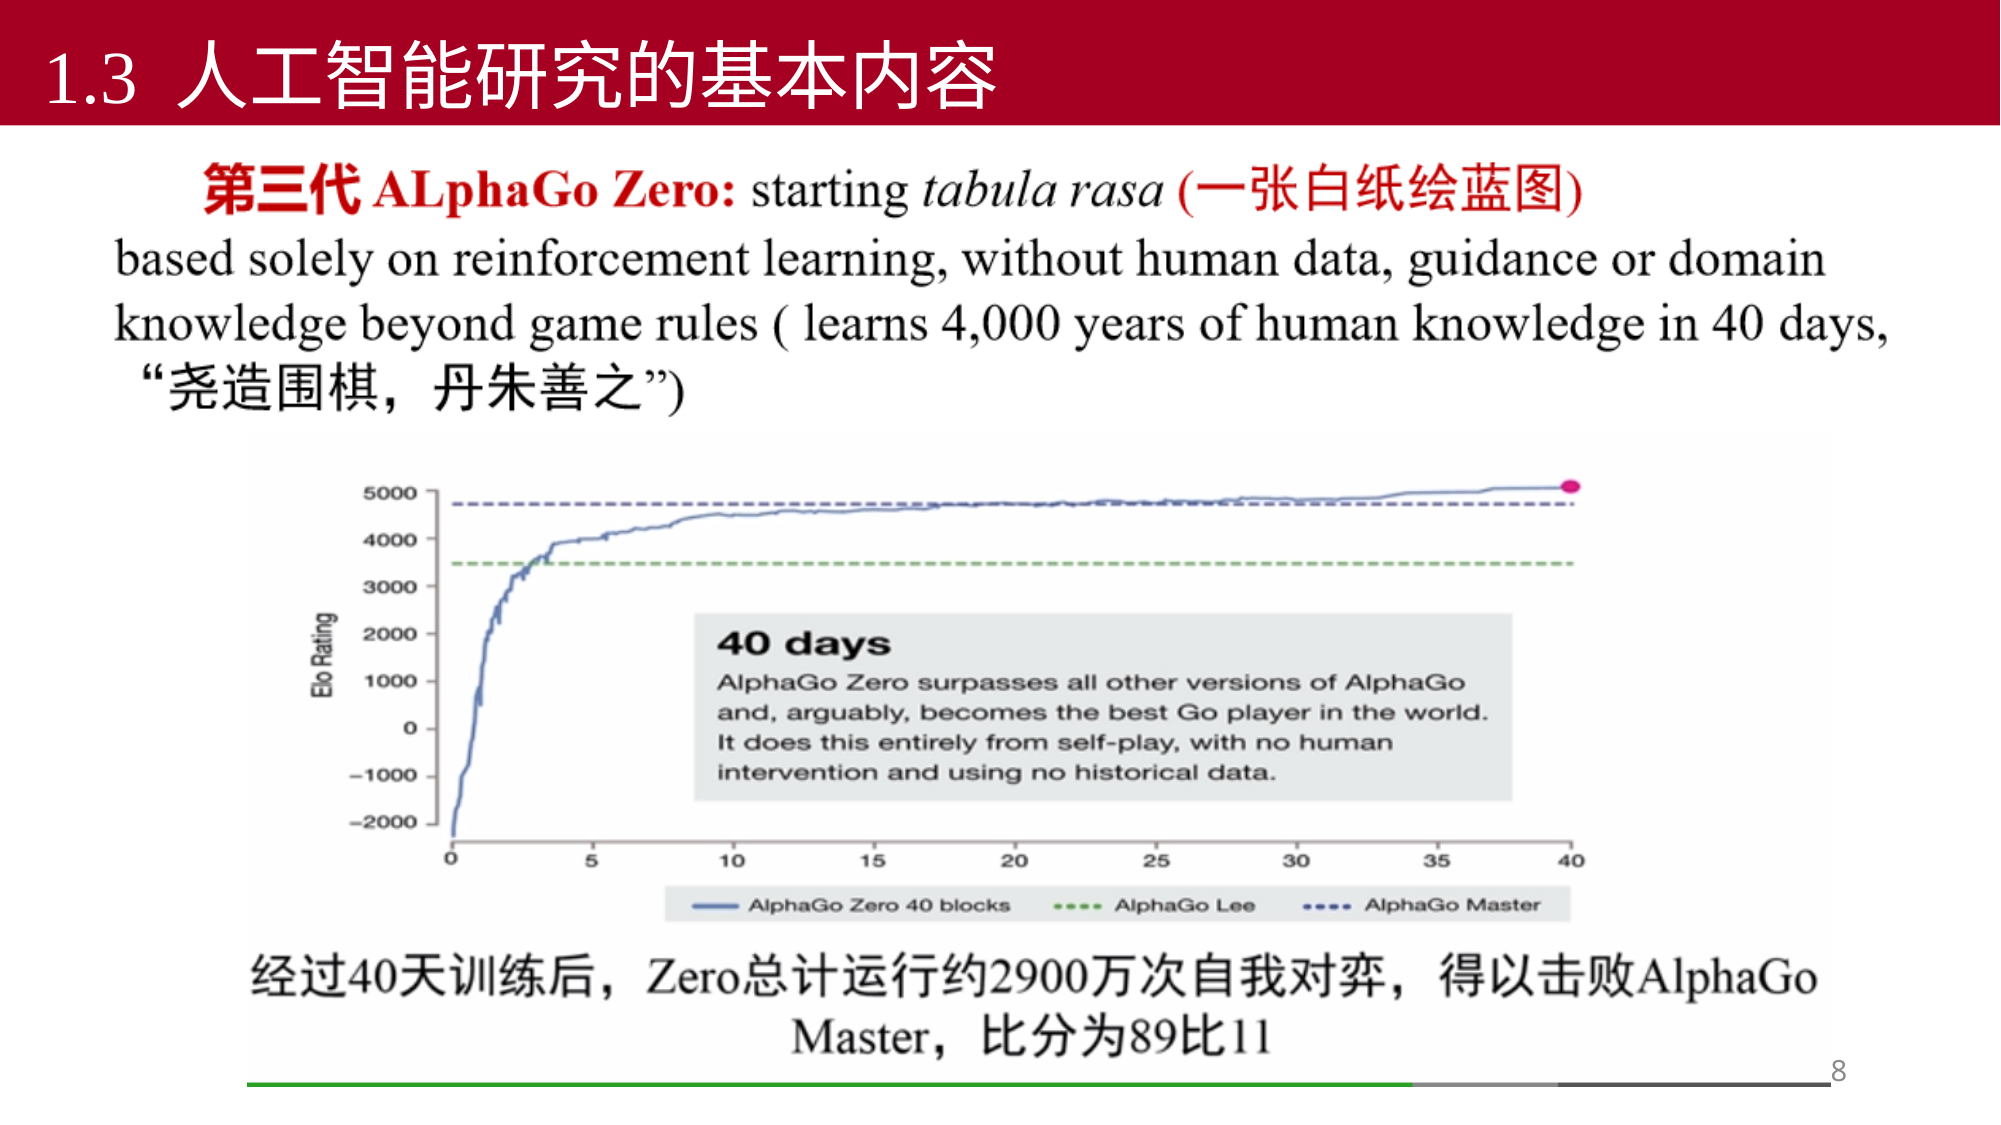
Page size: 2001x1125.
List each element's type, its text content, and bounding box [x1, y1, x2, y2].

slide_number 78 [1412, 1054, 1863, 1103]
picture [102, 148, 1898, 1087]
text_box 1.3 人工智能研究的基本内容 [0, 0, 2000, 126]
